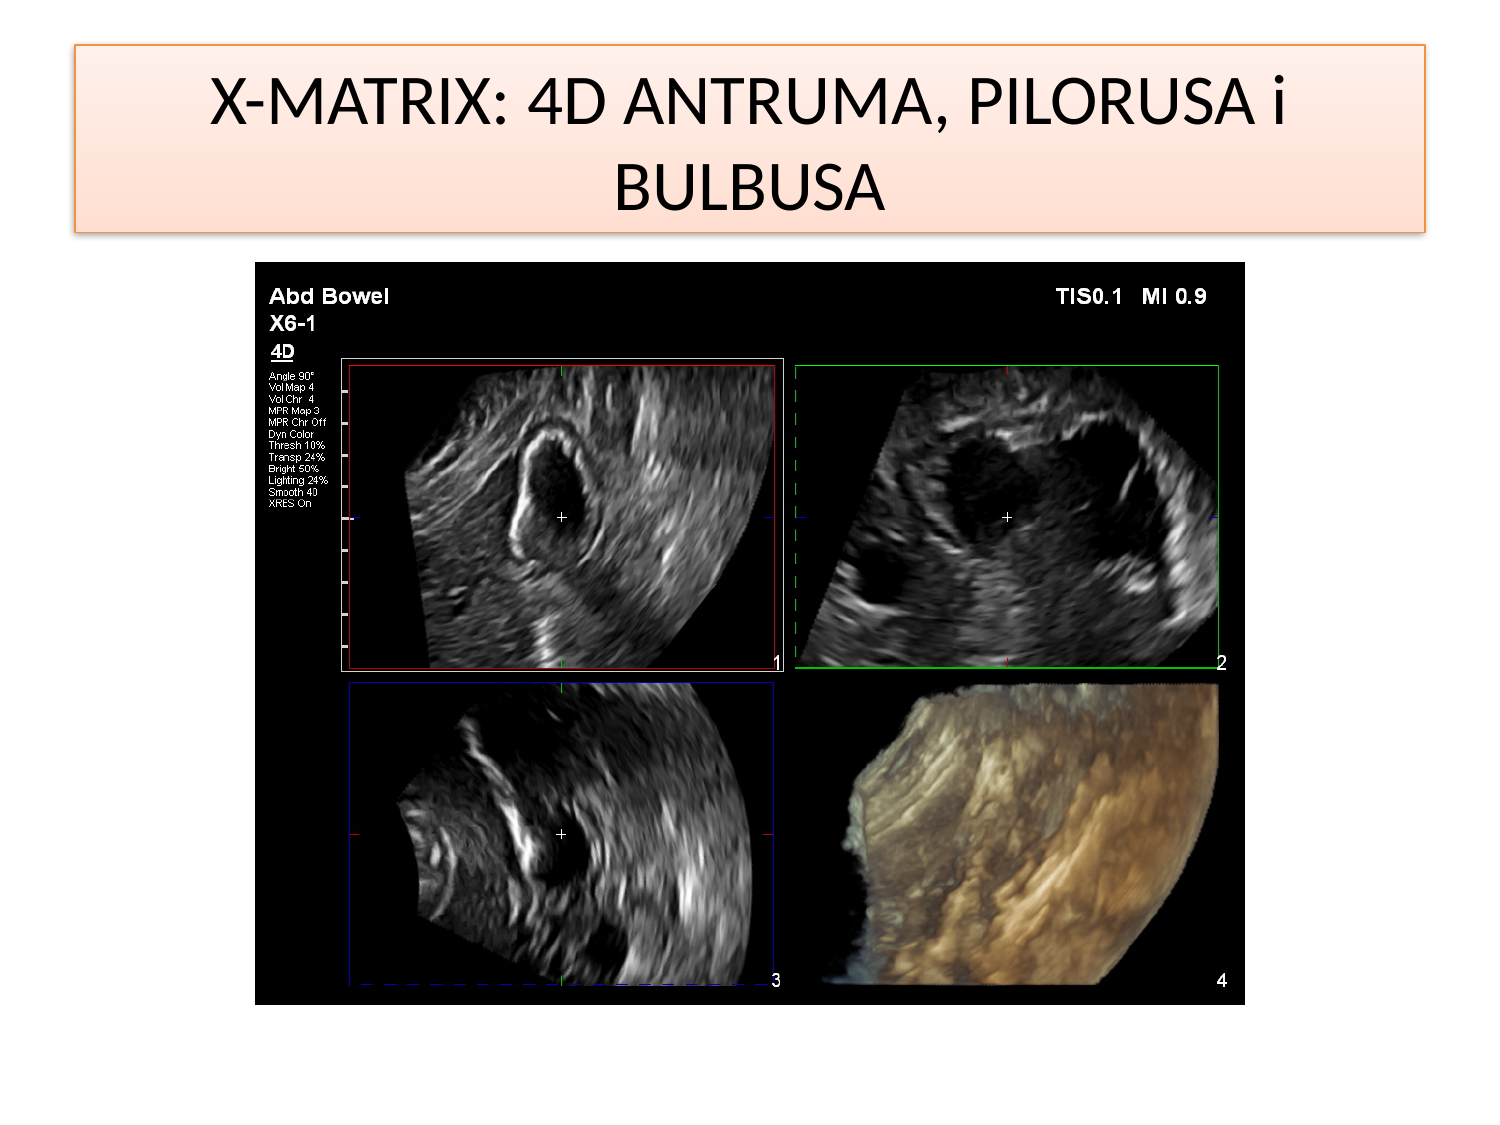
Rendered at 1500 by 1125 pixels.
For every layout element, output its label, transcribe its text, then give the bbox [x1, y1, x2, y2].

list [254, 262, 1246, 1006]
title X-MATRIX: 4D ANTRUMA, PILORUSA i BULBUSA [74, 44, 1426, 233]
